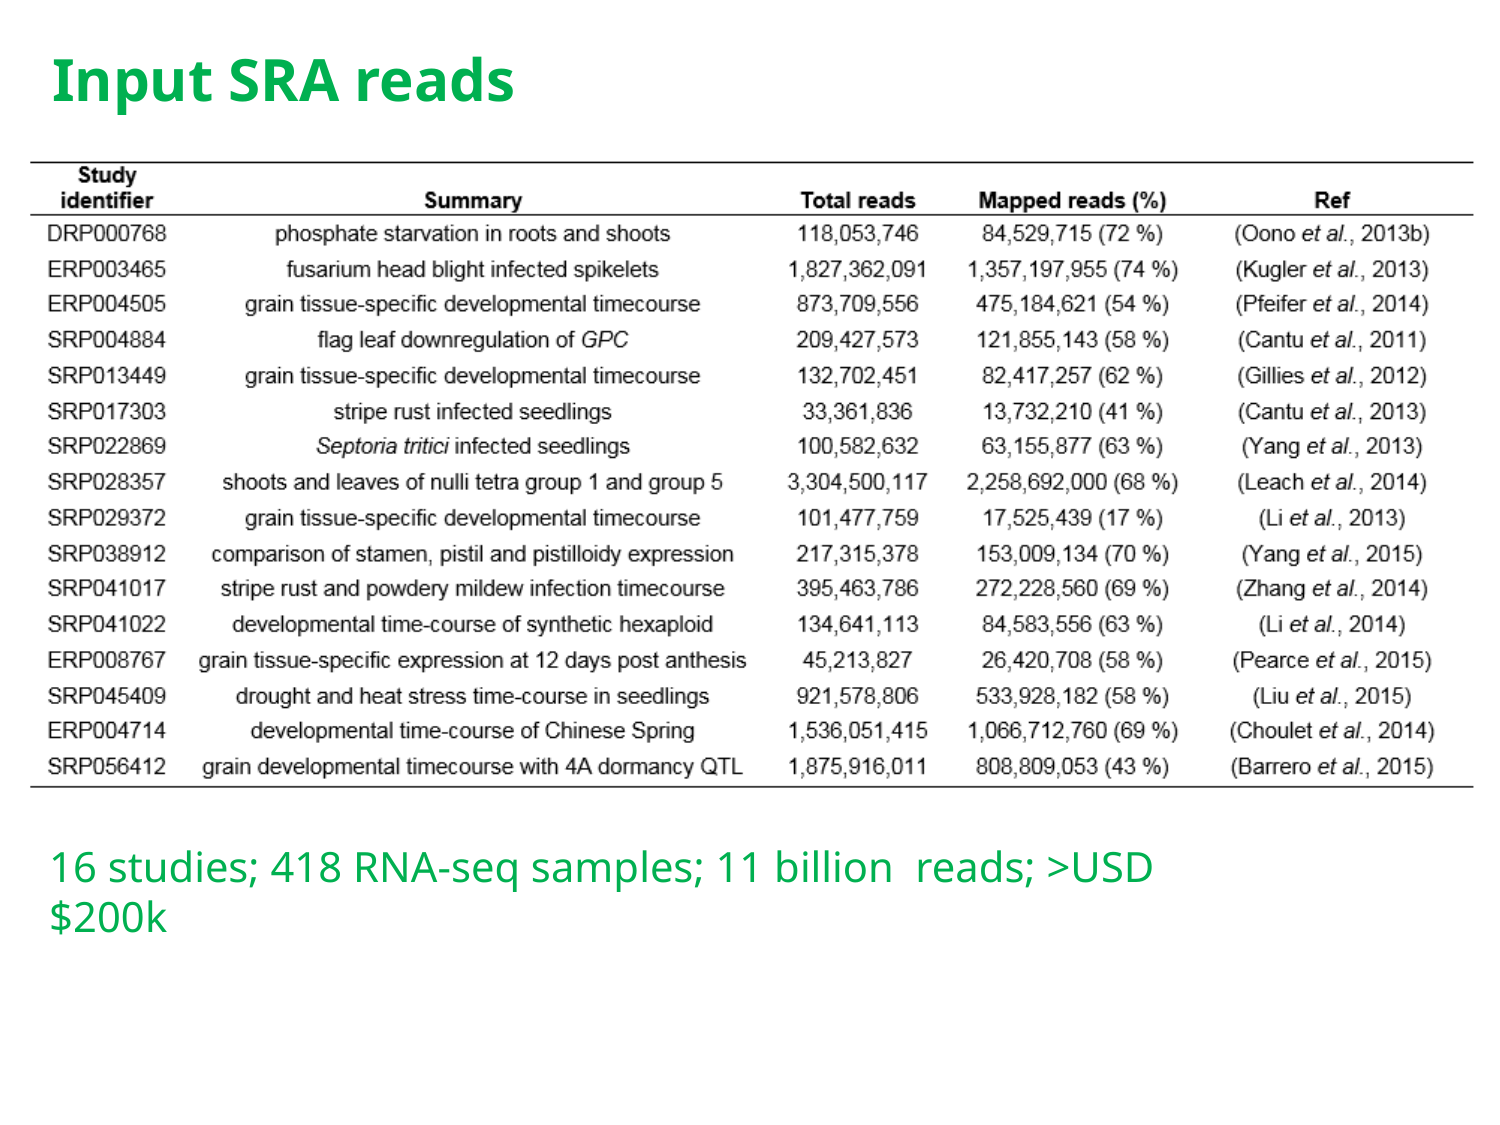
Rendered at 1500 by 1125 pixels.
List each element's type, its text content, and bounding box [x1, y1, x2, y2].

text_box Input SRA reads [37, 24, 1500, 133]
picture [23, 156, 1486, 791]
text_box 16 studies; 418 RNA-seq samples; 11 billion reads; >USD $200k [34, 833, 1263, 949]
